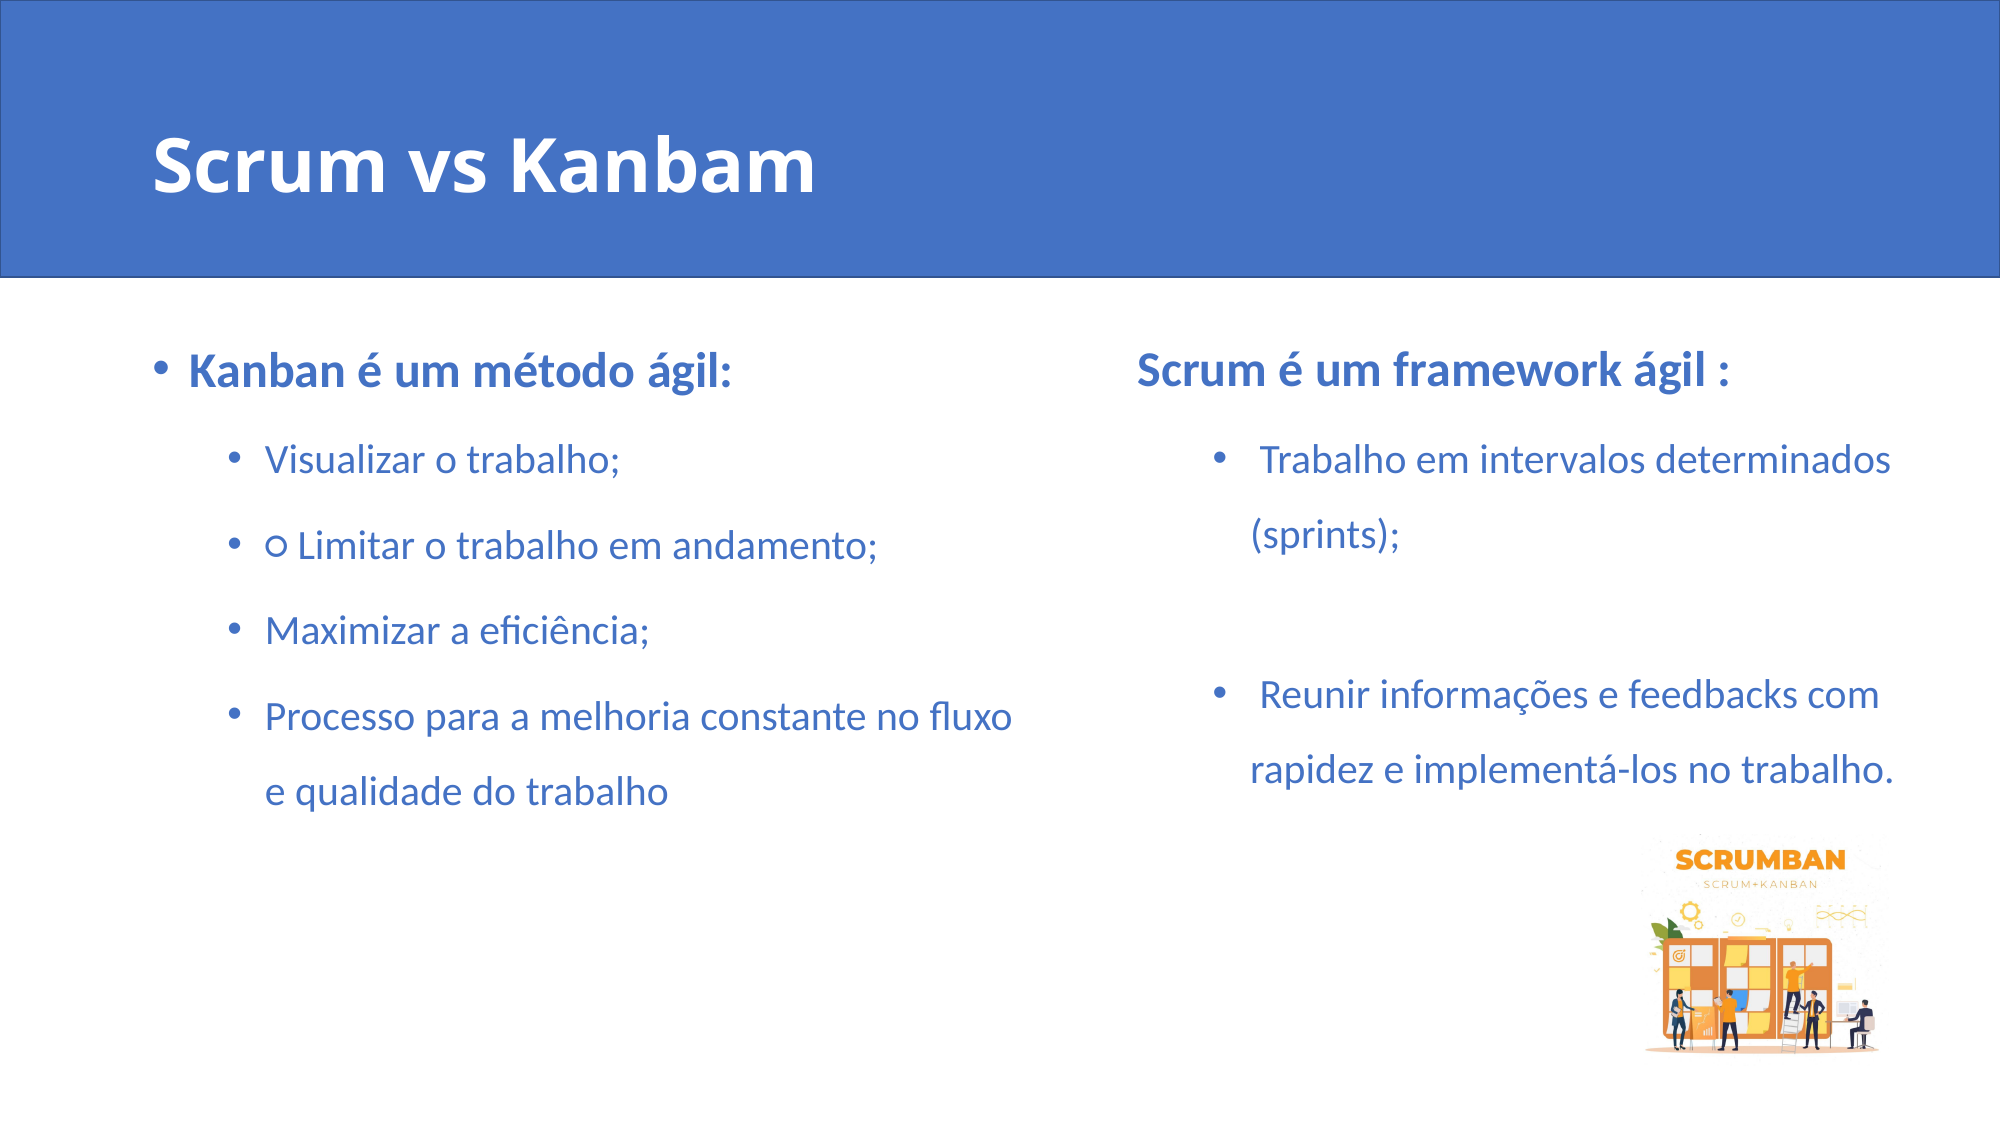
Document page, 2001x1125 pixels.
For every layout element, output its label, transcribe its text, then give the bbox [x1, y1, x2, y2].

text_box Scrum é um framework ágil : Trabalho em intervalos determinados (sprints); Reunir informações e feedbacks com rapidez e implementá-los no trabalho. [1122, 298, 1928, 1013]
list Kanban é um método ágil: Visualizar o trabalho; ○ Limitar o trabalho em andamento; Maximizar a eficiência; Processo para a melhoria constante no fluxo e qualidade do trabalho [137, 299, 1034, 941]
text_box [0, 0, 2000, 278]
title Scrum vs Kanbam [137, 59, 1863, 278]
picture [1641, 834, 1889, 1066]
